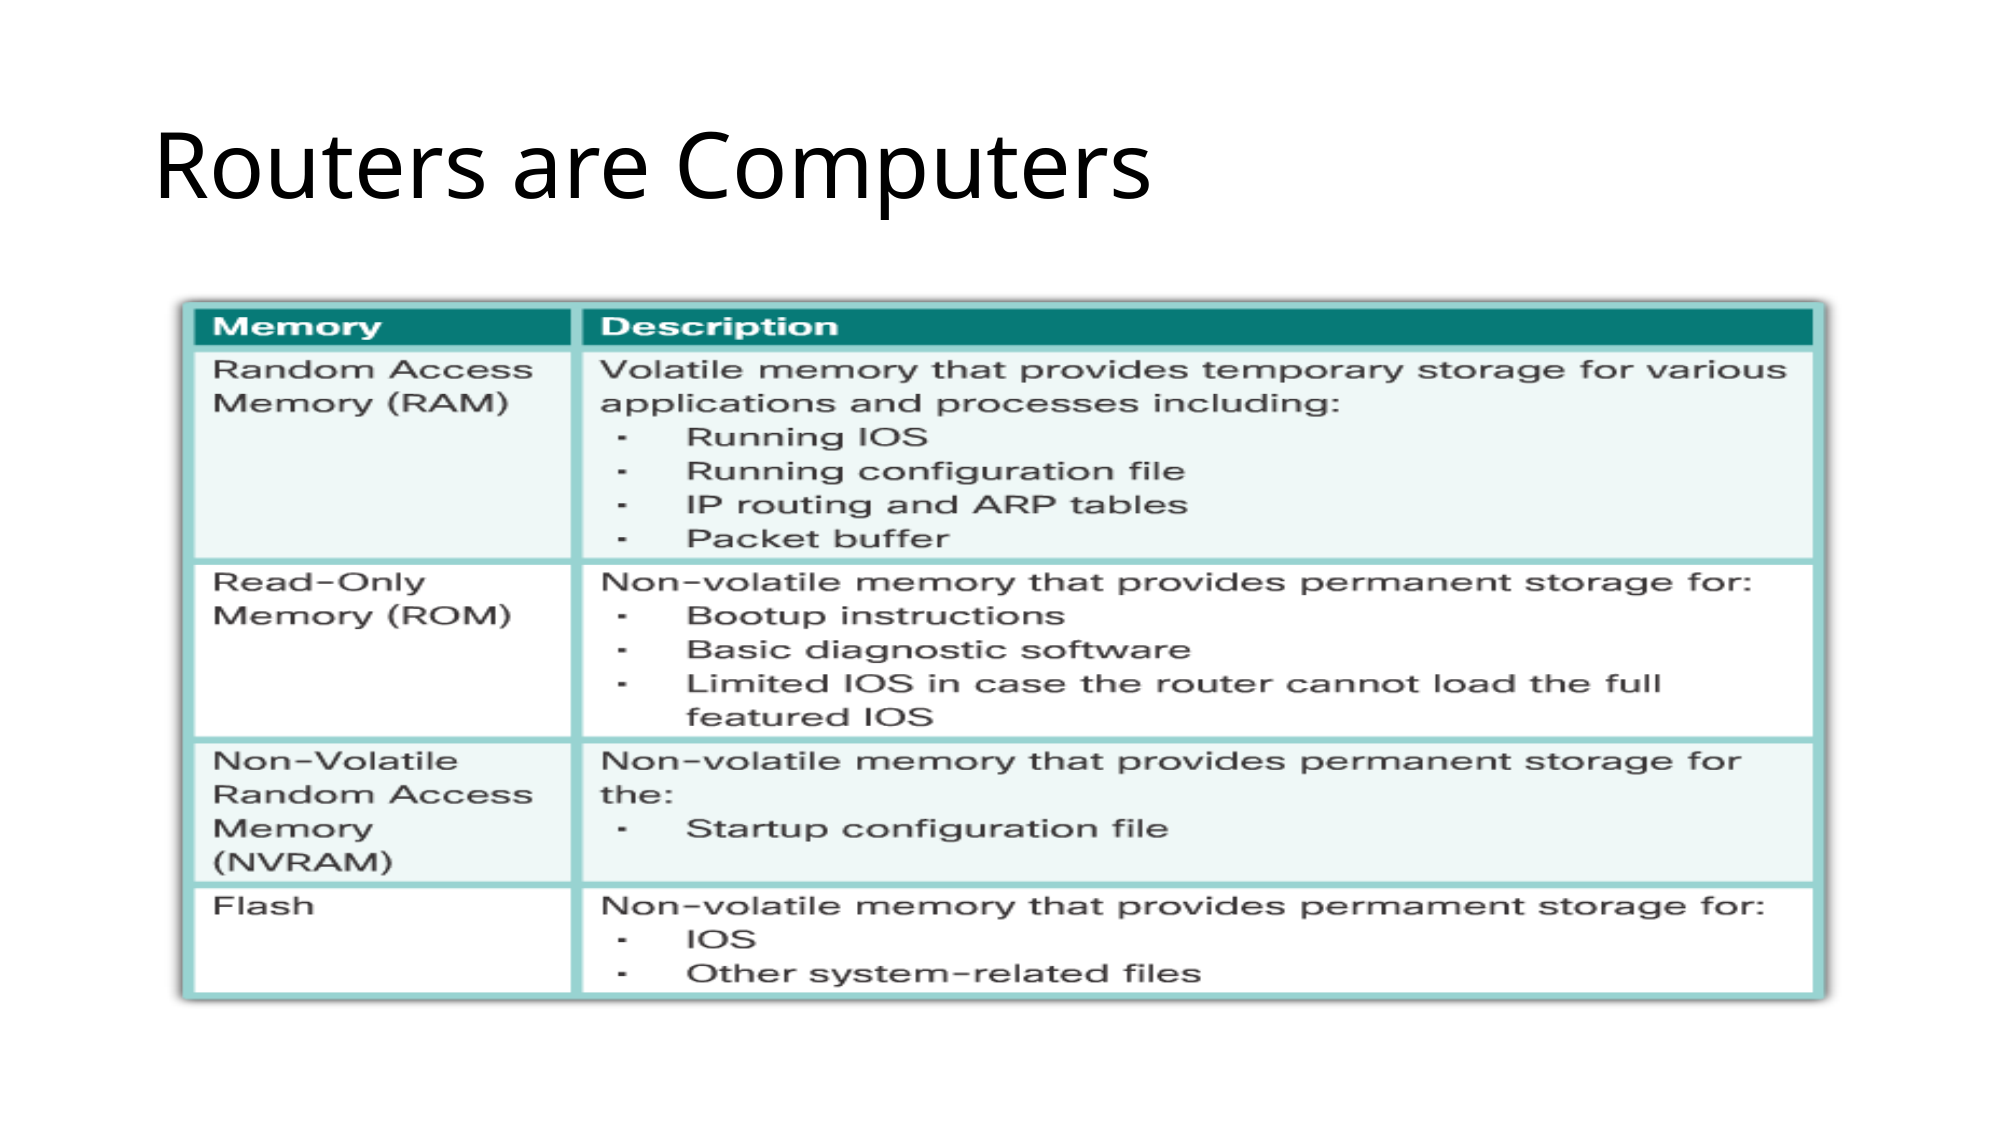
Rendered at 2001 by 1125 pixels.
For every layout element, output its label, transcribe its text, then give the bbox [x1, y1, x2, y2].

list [137, 277, 1863, 1014]
title Routers are Computers [137, 59, 1863, 277]
